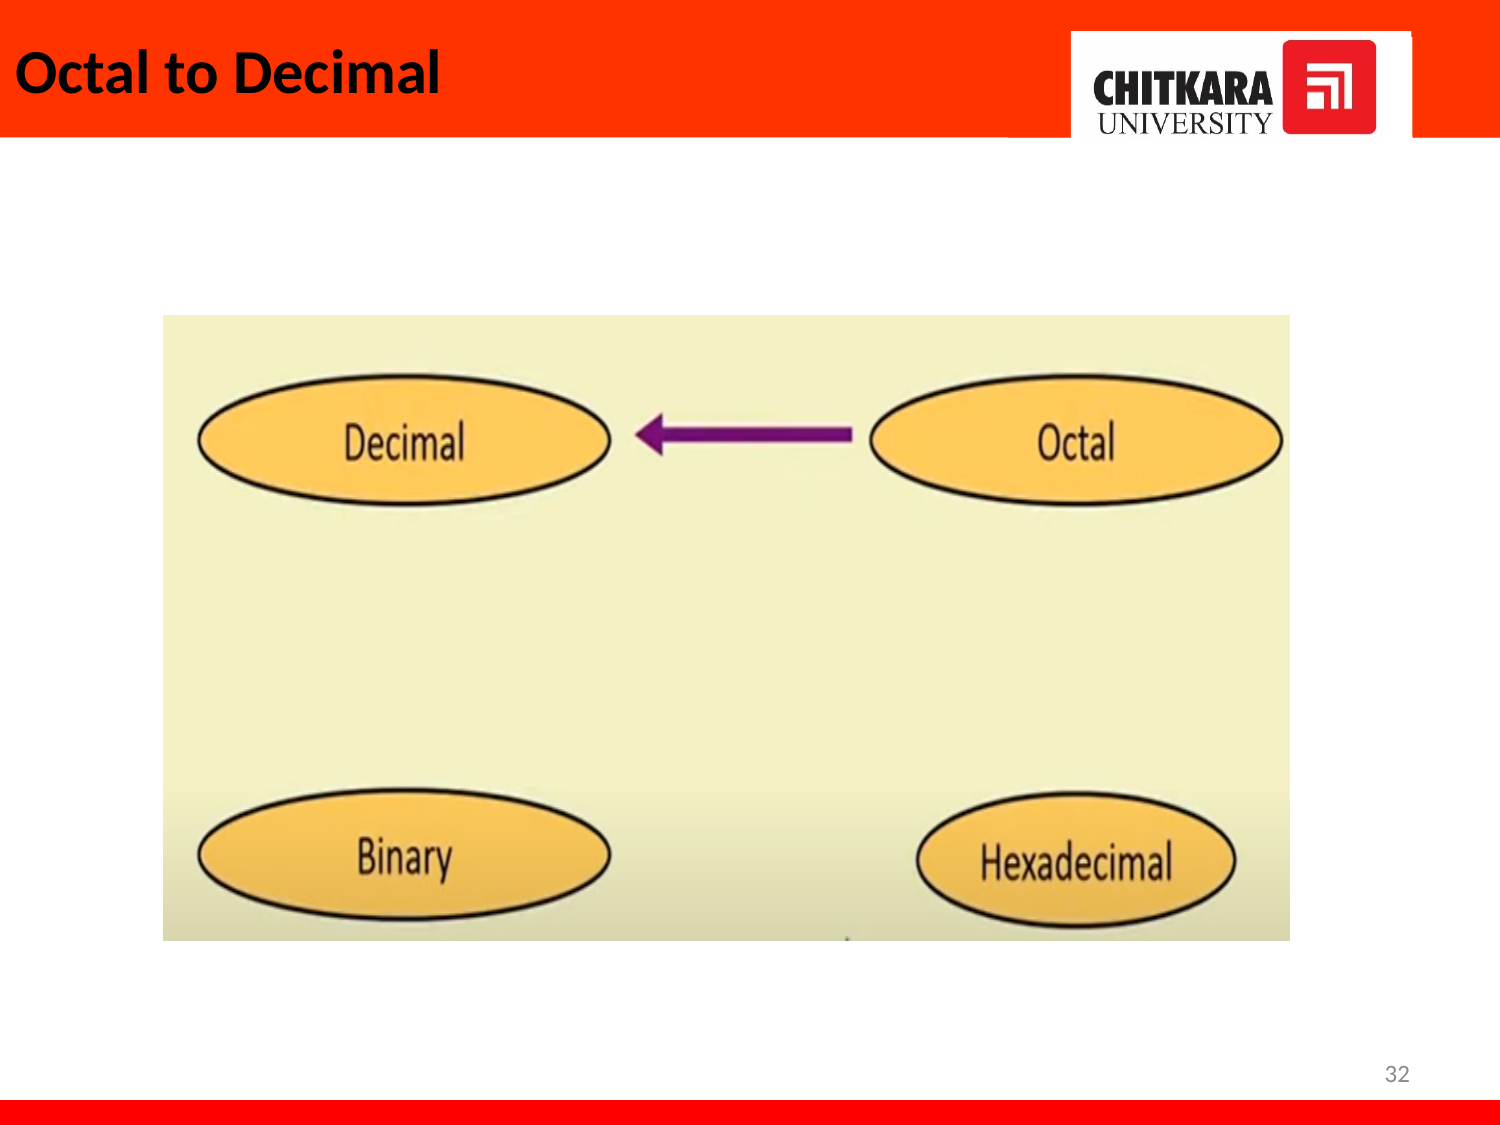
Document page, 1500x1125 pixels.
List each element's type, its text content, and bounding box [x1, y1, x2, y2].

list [163, 315, 1290, 941]
picture [1074, 37, 1391, 138]
slide_number 32 [1074, 1042, 1425, 1103]
title Octal to Decimal [0, 0, 1063, 138]
